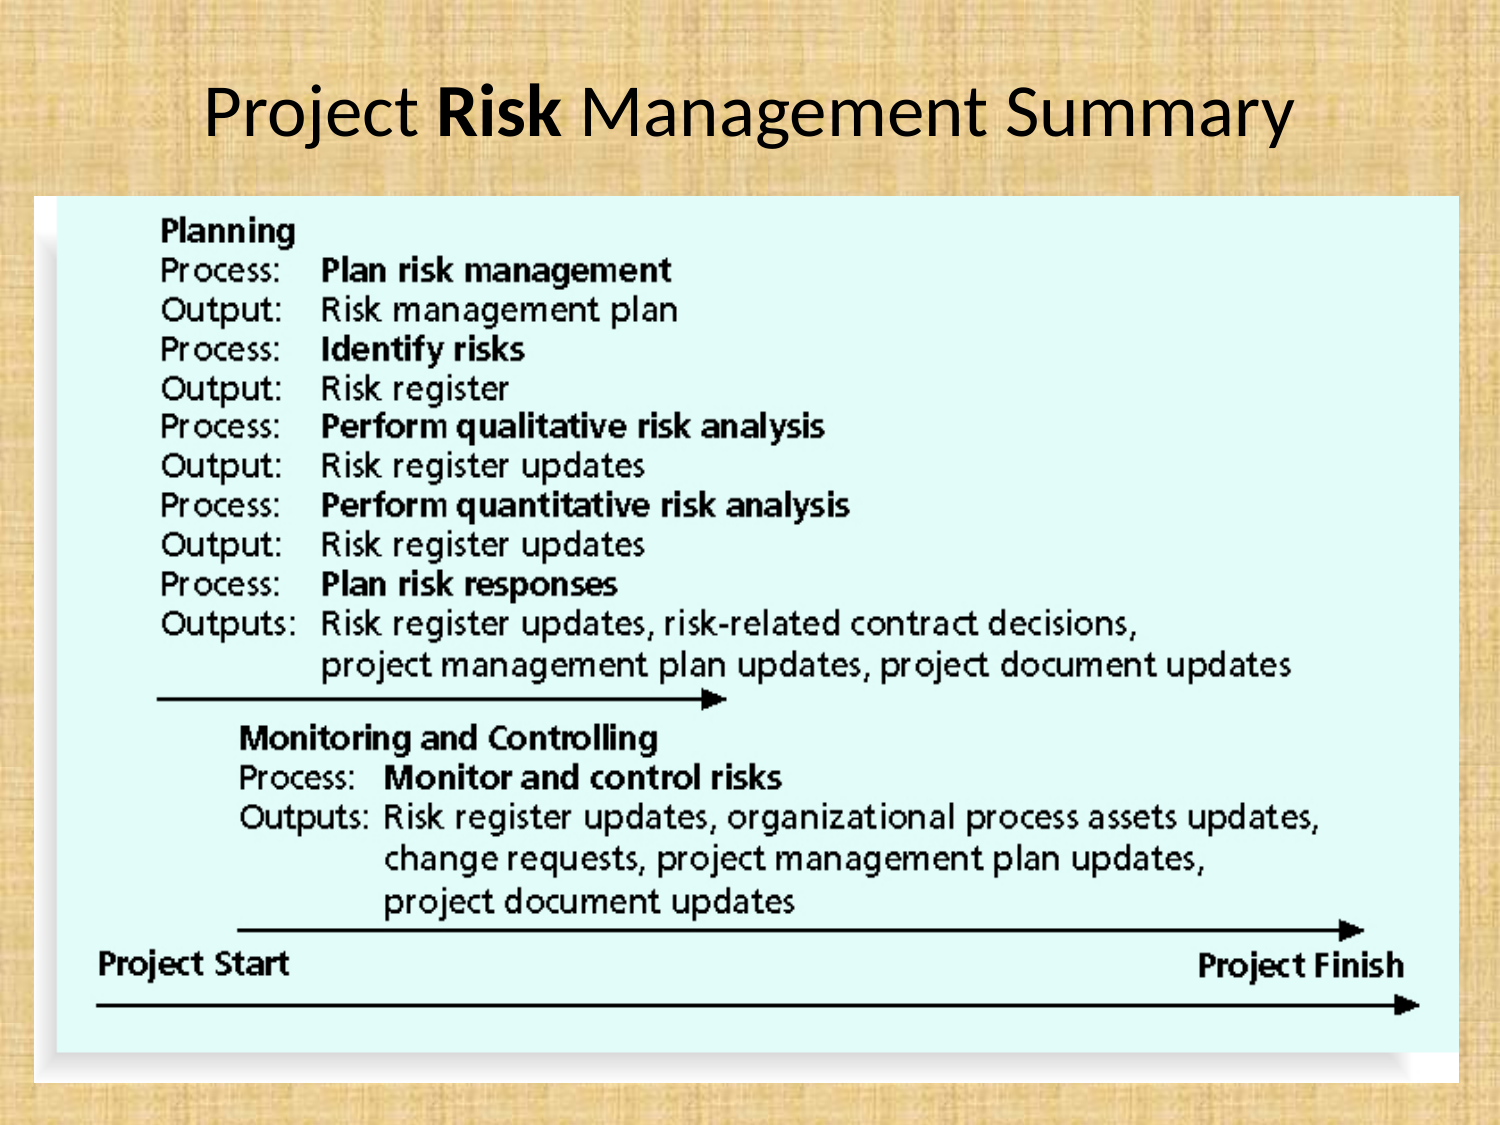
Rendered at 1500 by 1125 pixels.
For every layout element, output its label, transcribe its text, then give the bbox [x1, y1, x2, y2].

title Project Risk Management Summary [75, 30, 1425, 183]
picture [0, 0, 1500, 1125]
